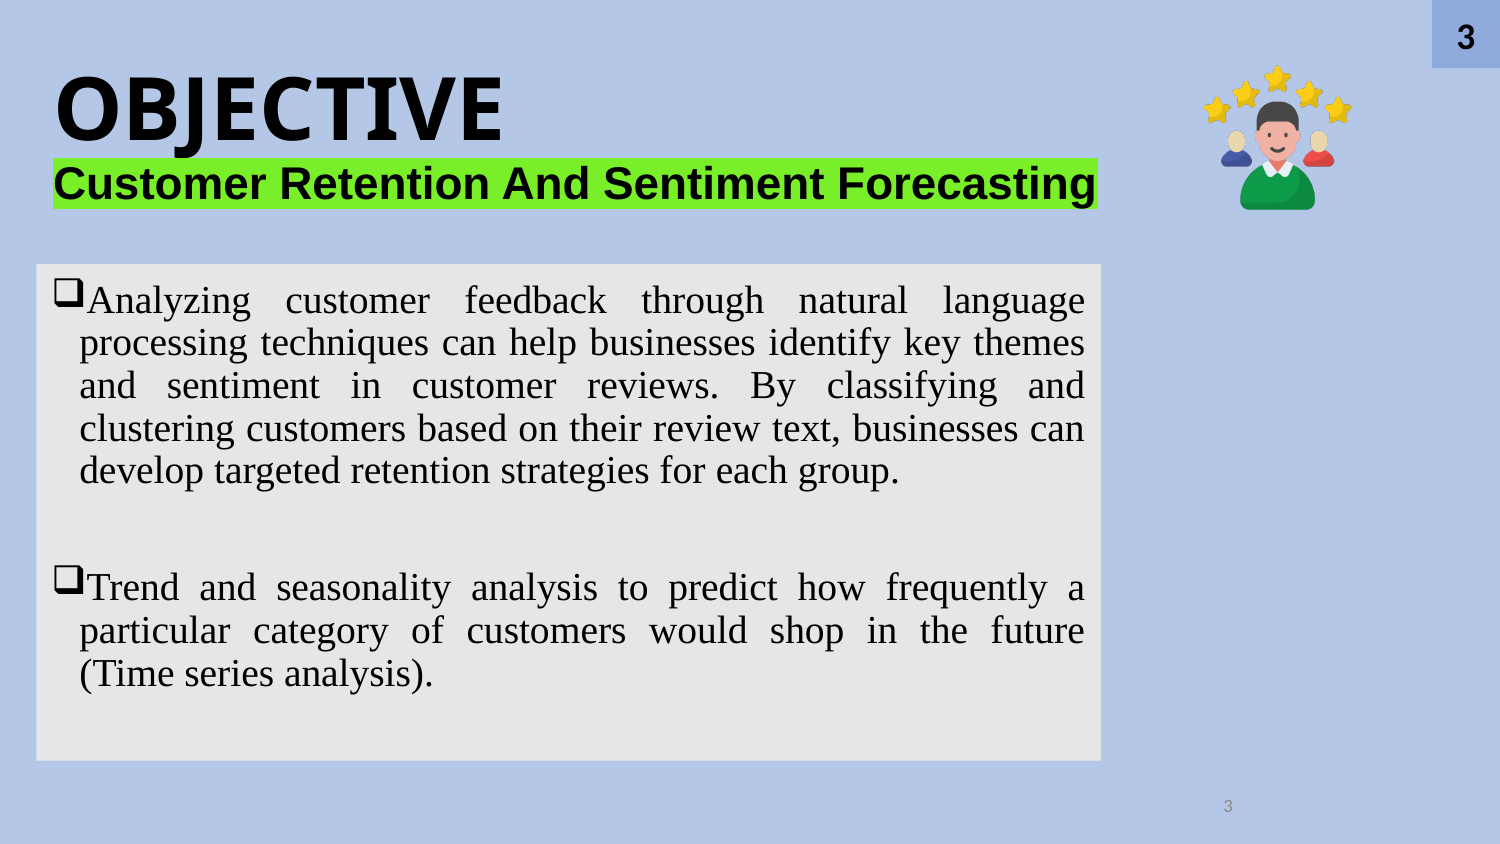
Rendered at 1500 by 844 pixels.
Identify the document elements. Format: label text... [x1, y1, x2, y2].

subtitle Analyzing customer feedback through natural language processing techniques can help businesses identify key themes and sentiment in customer reviews. By classifying and clustering customers based on their review text, businesses can develop targeted retention strategies for each group. Trend and seasonality analysis to predict how frequently a particular category of customers would shop in the future (Time series analysis). [36, 264, 1102, 761]
title OBJECTIVE Customer Retention And Sentiment Forecasting [38, 21, 1186, 266]
slide_number 3 [1059, 782, 1397, 827]
text_box 3 [1432, 0, 1500, 69]
picture [1202, 59, 1353, 216]
